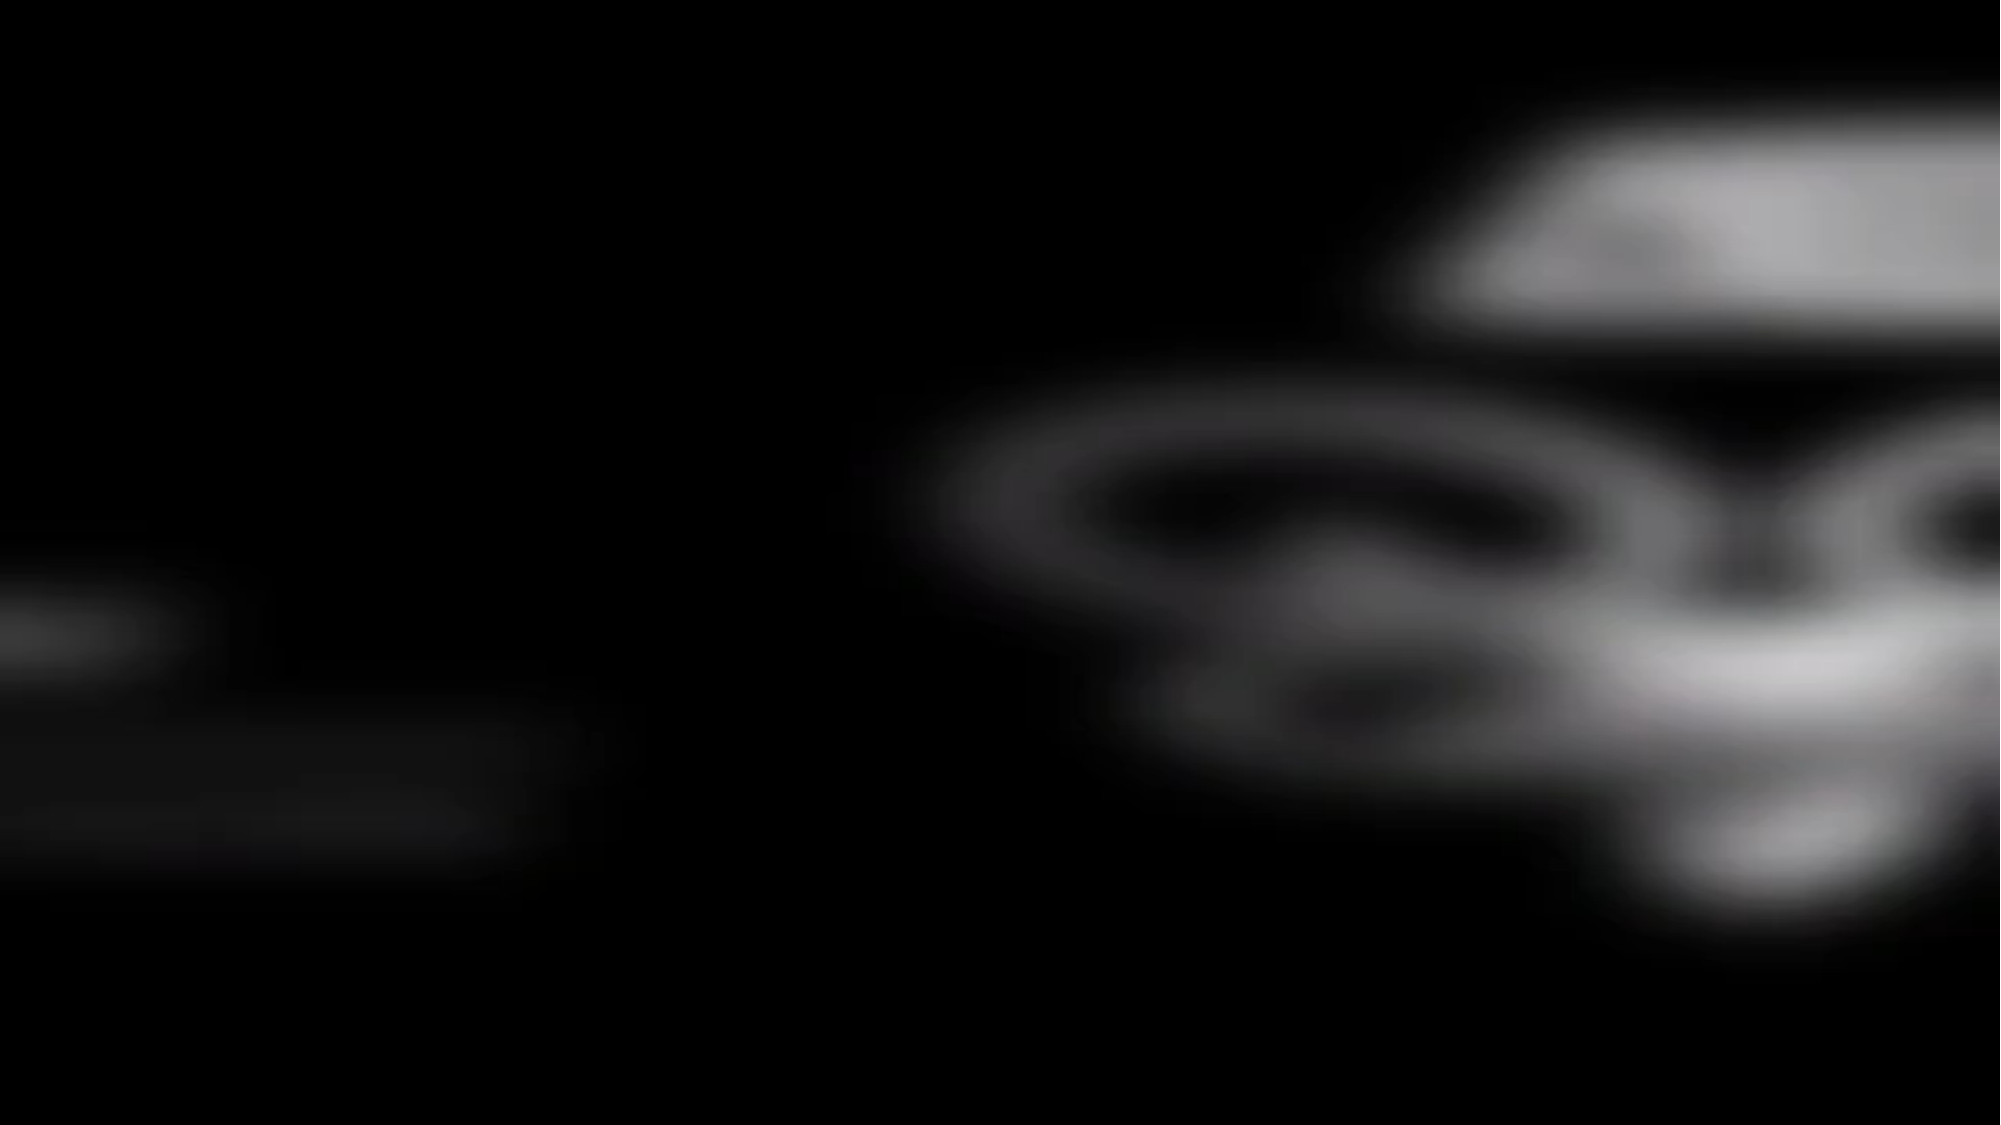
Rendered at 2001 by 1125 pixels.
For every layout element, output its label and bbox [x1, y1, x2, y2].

list [0, 0, 2000, 1125]
